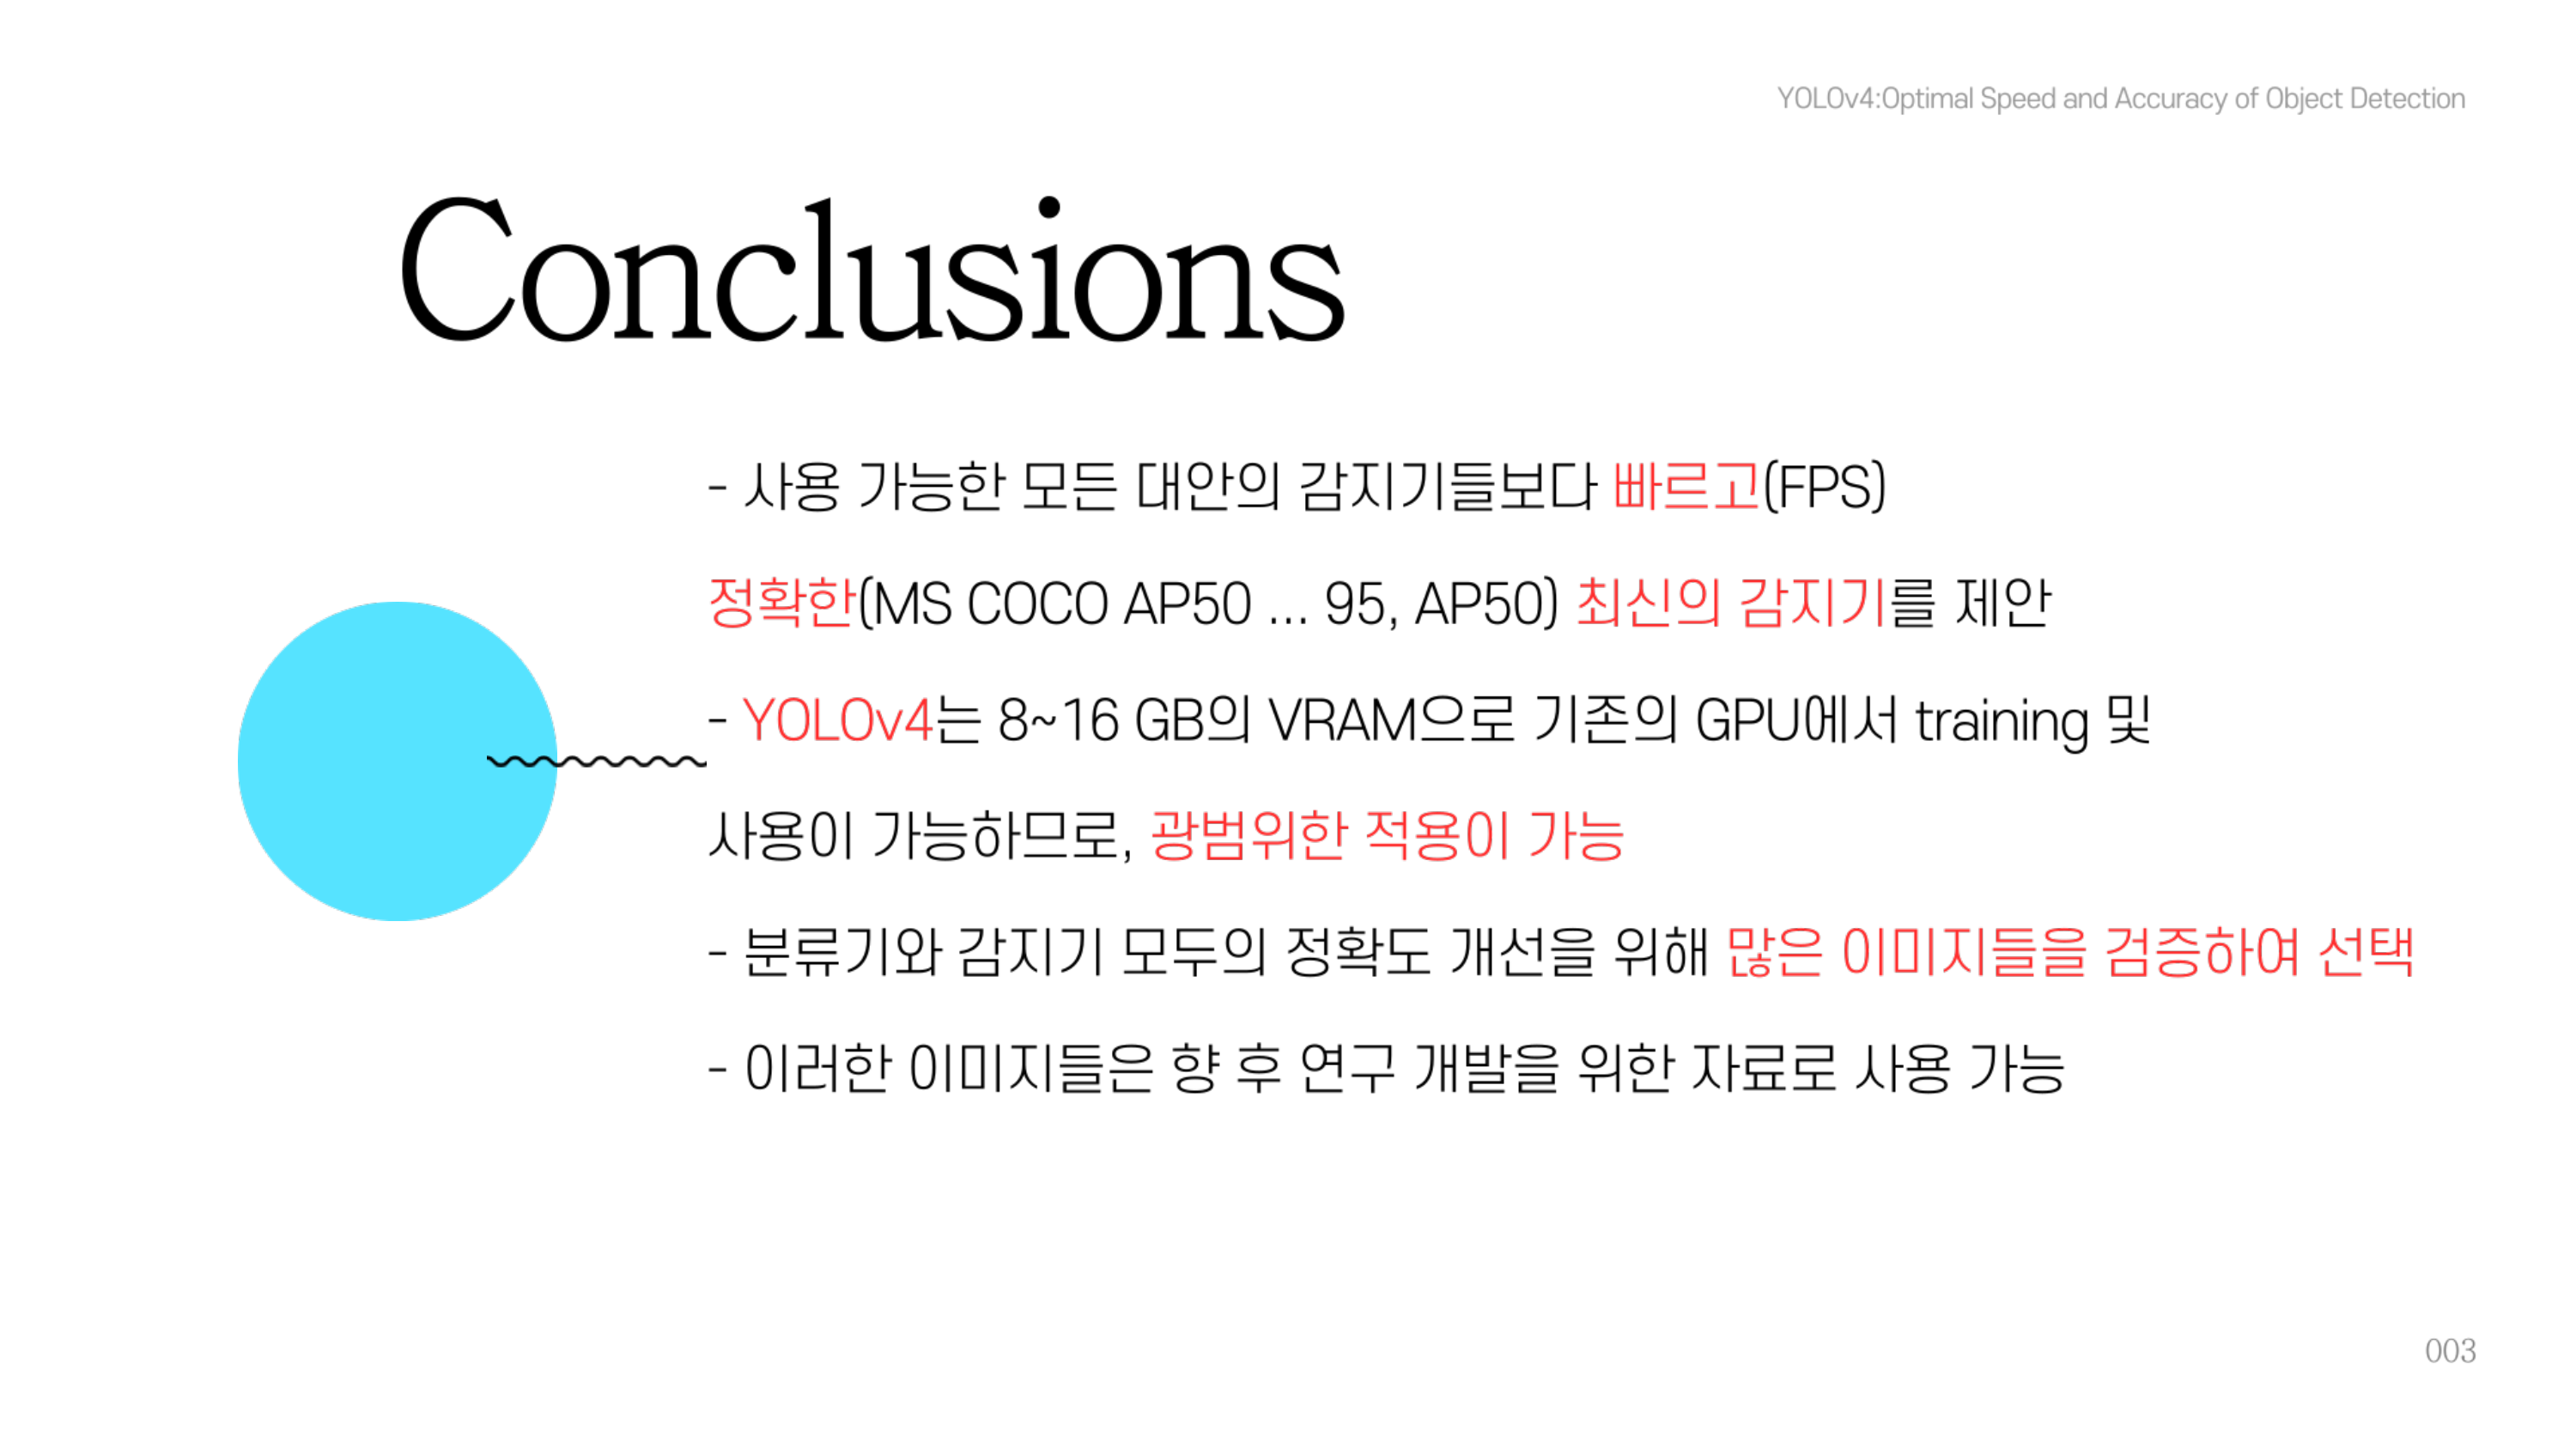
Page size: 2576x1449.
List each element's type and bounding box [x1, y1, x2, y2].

picture [1666, 74, 2487, 128]
text_box [486, 755, 691, 767]
picture [364, 102, 2444, 1151]
picture [2352, 1323, 2492, 1382]
text_box [238, 602, 557, 921]
